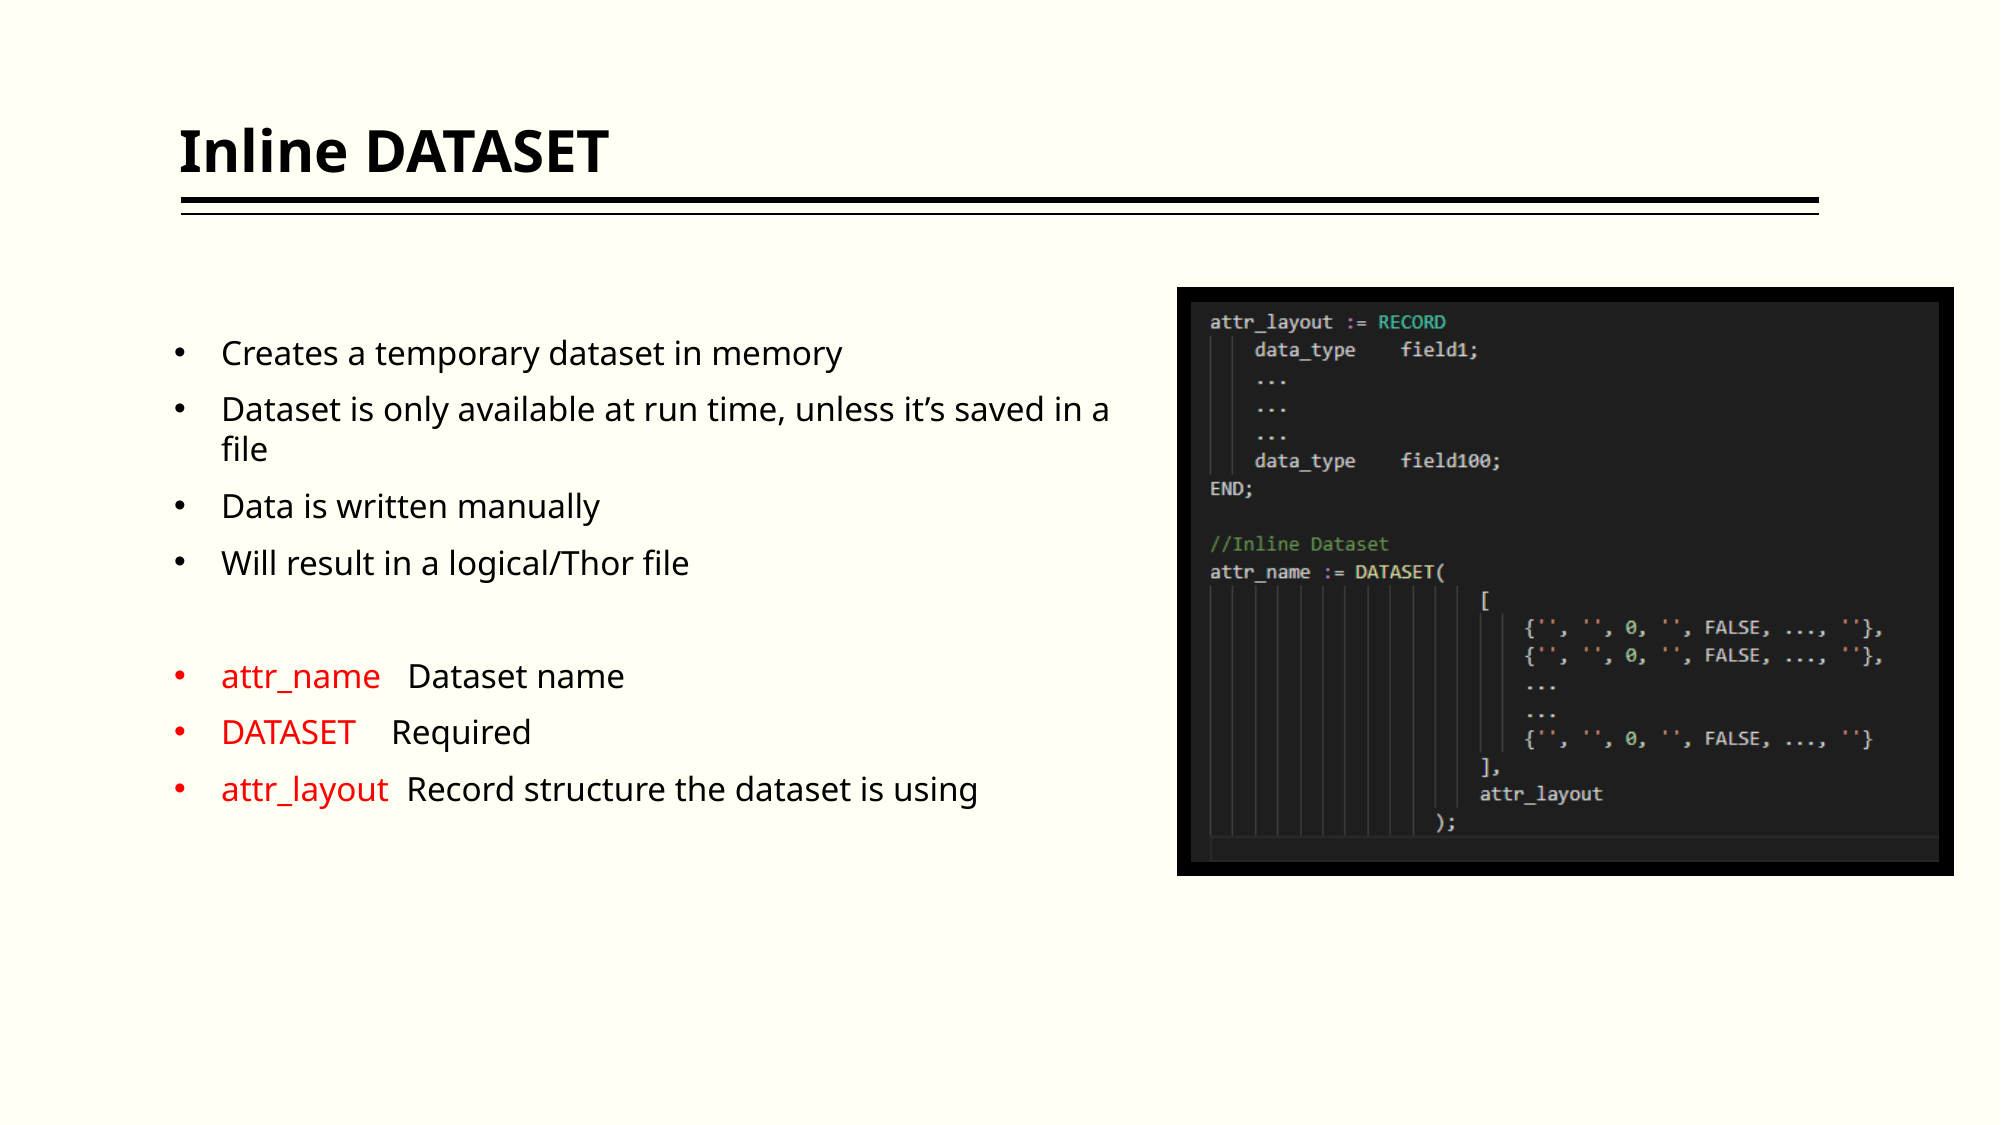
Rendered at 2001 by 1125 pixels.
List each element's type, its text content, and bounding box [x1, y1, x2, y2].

picture [1191, 301, 1939, 862]
title Inline DATASET [179, 12, 1818, 193]
text_box Creates a temporary dataset in memory Dataset is only available at run time, unless it’s saved in a file Data is written manually Will result in a logical/Thor file attr_name Dataset name DATASET Required attr_layout Record structure the dataset is using [159, 324, 1160, 1125]
